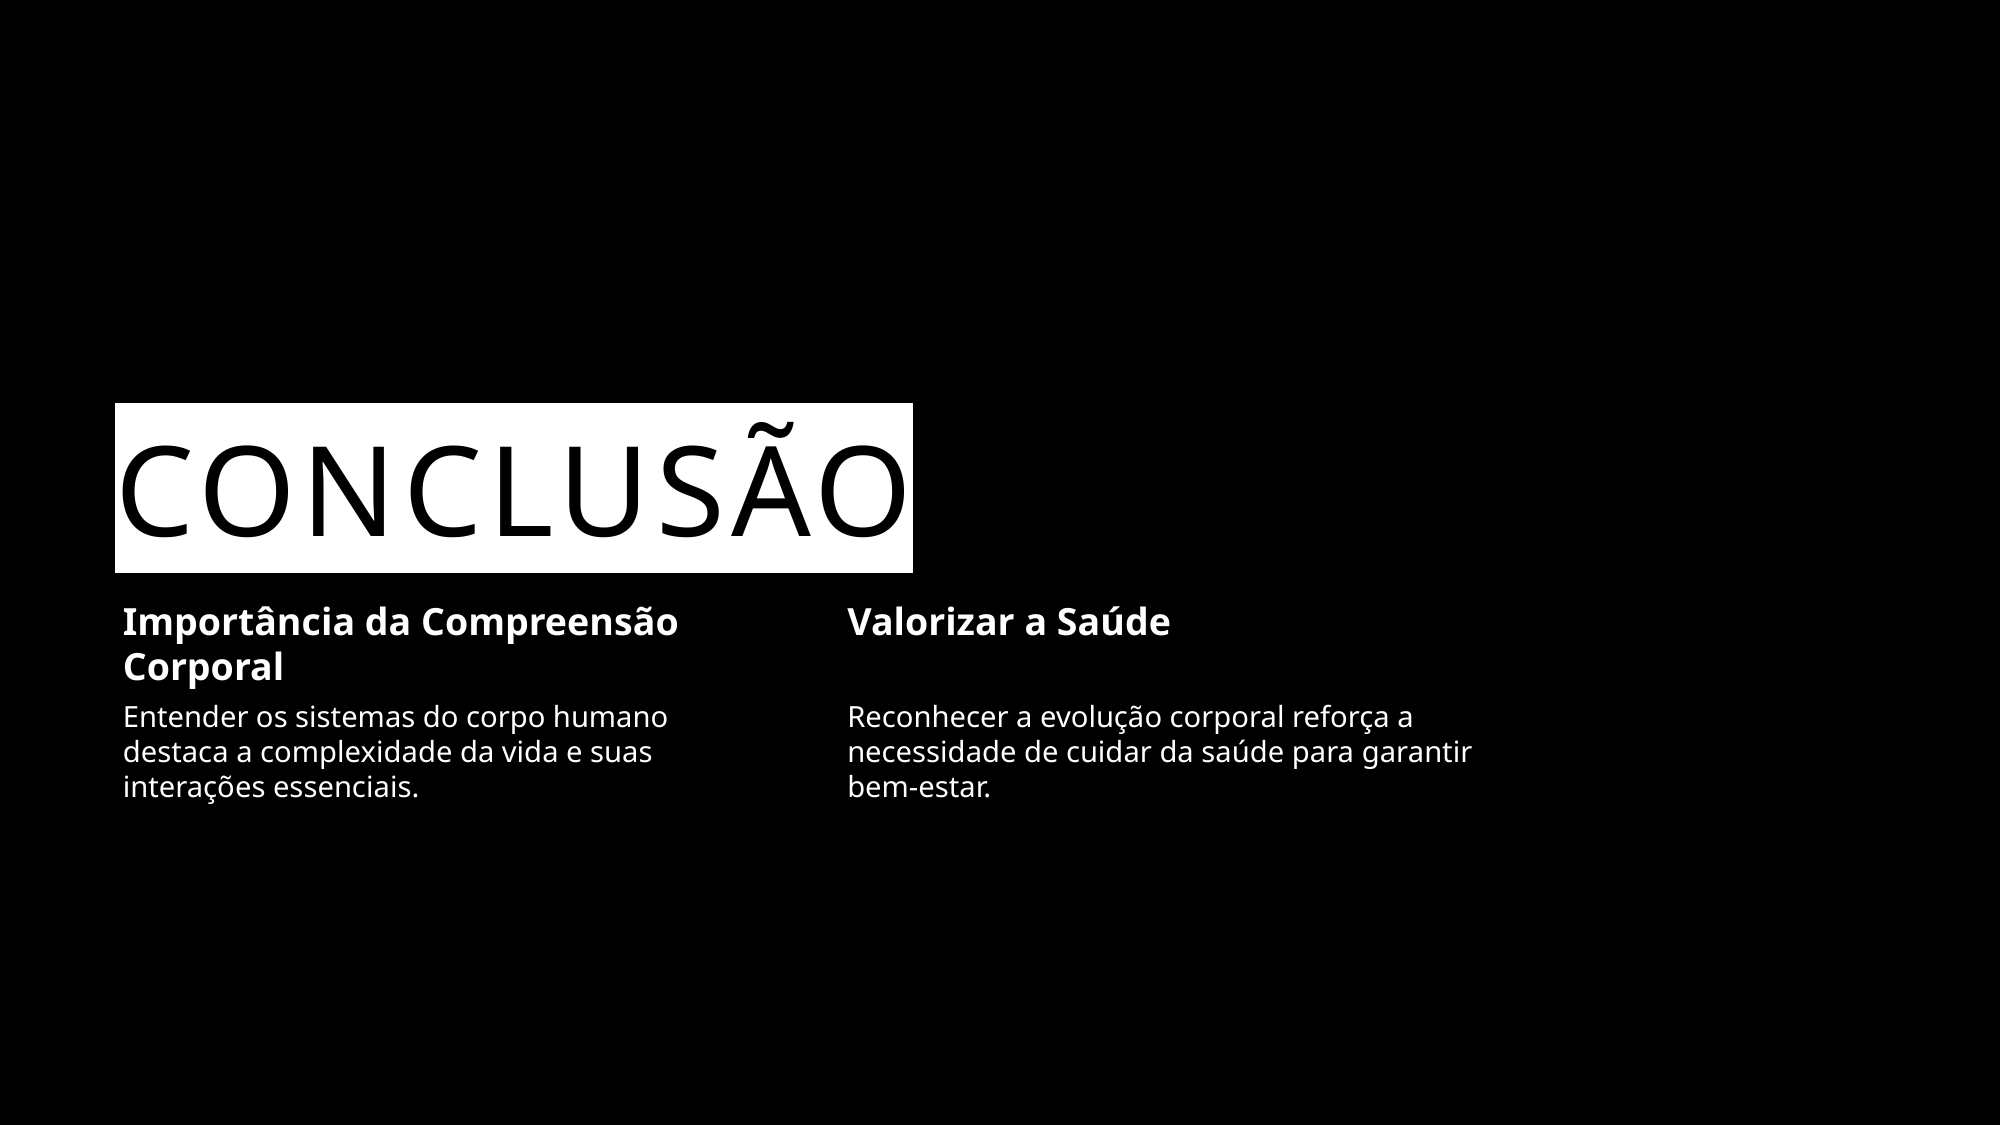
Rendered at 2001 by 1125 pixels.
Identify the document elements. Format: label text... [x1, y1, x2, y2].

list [100, 594, 1484, 900]
title Conclusão [100, 266, 1484, 570]
